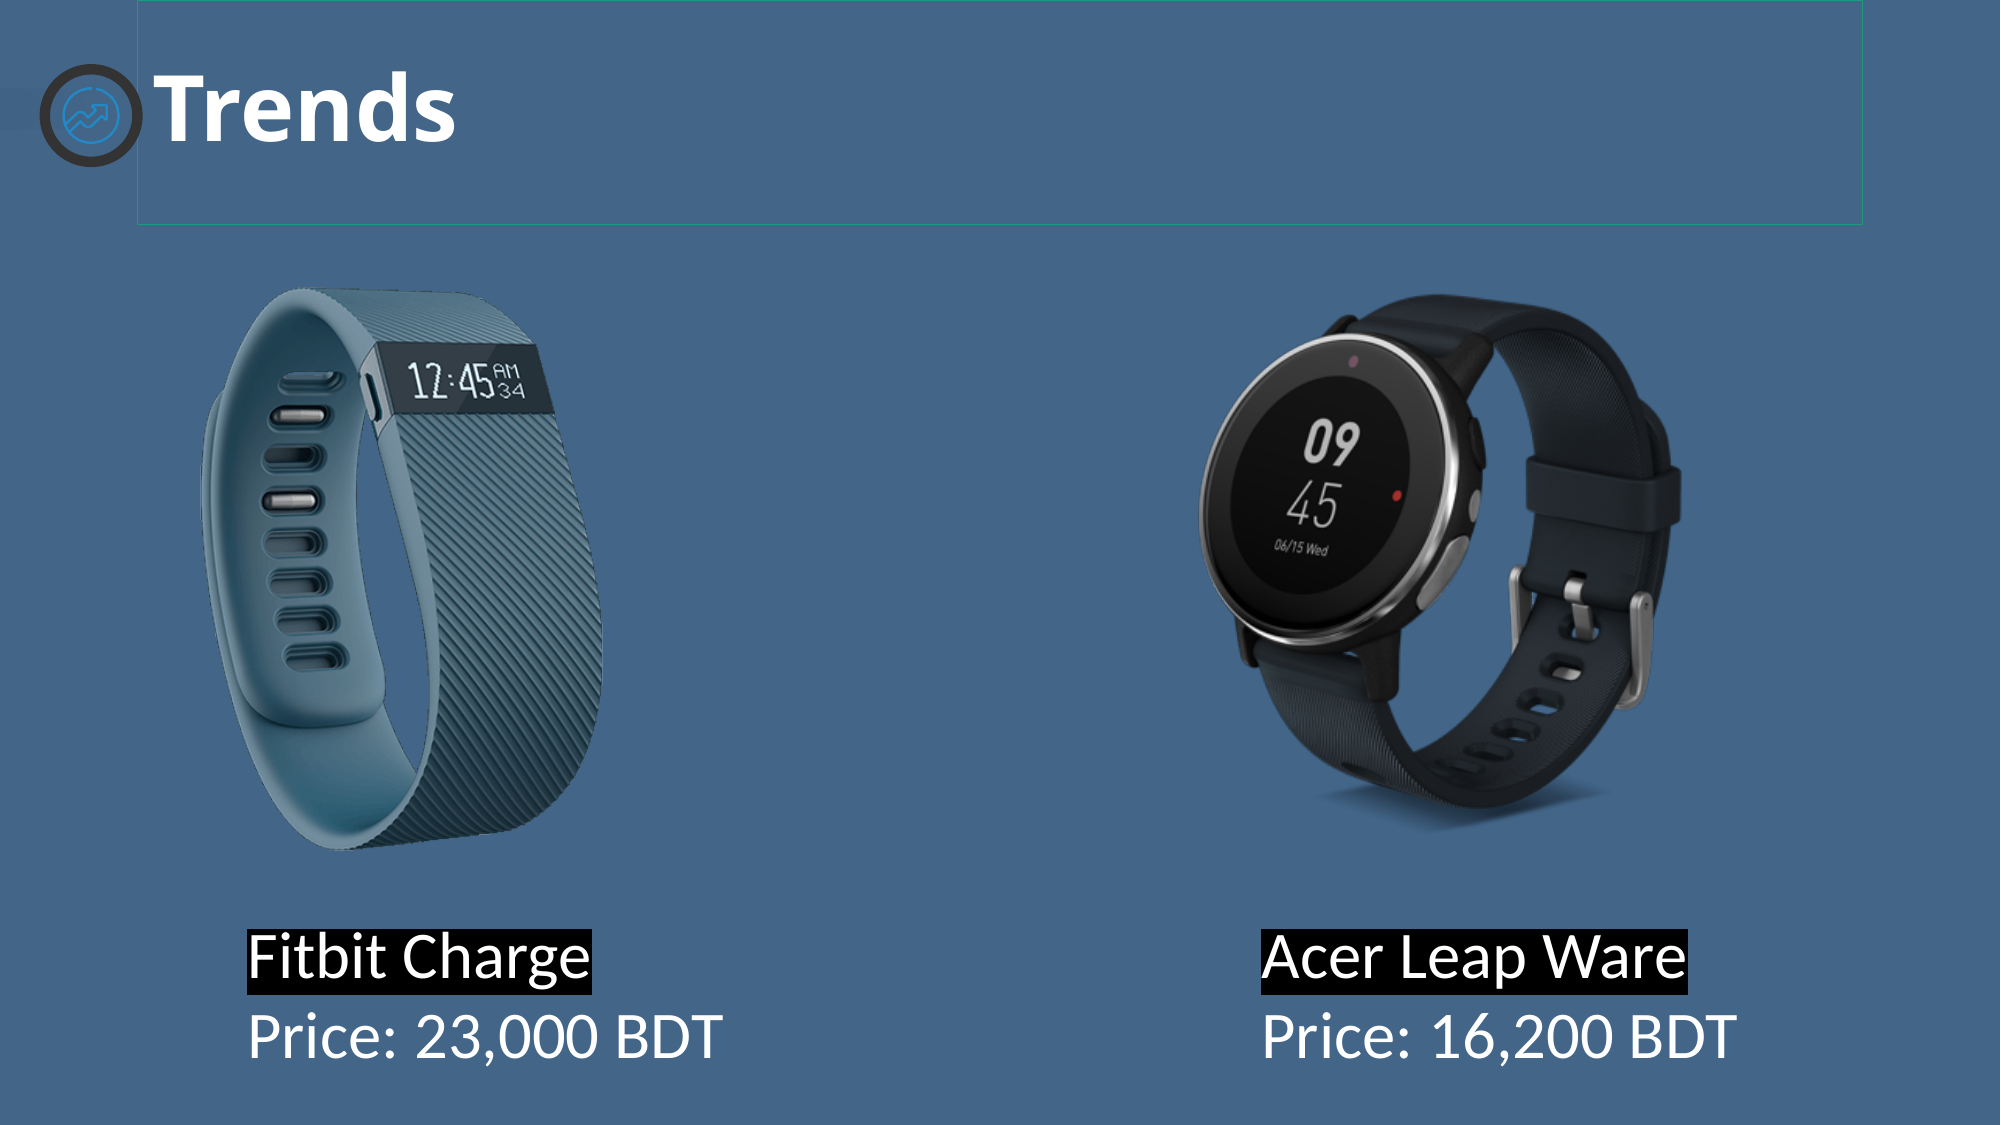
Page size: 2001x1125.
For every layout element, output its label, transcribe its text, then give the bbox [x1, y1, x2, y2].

picture [44, 69, 138, 162]
picture [56, 224, 746, 914]
picture [1045, 163, 1840, 958]
title Trends [137, 0, 1863, 225]
text_box Acer Leap Ware Price: 16,200 BDT [1246, 958, 1760, 1080]
text_box Fitbit Charge Price: 23,000 BDT [232, 914, 746, 1080]
